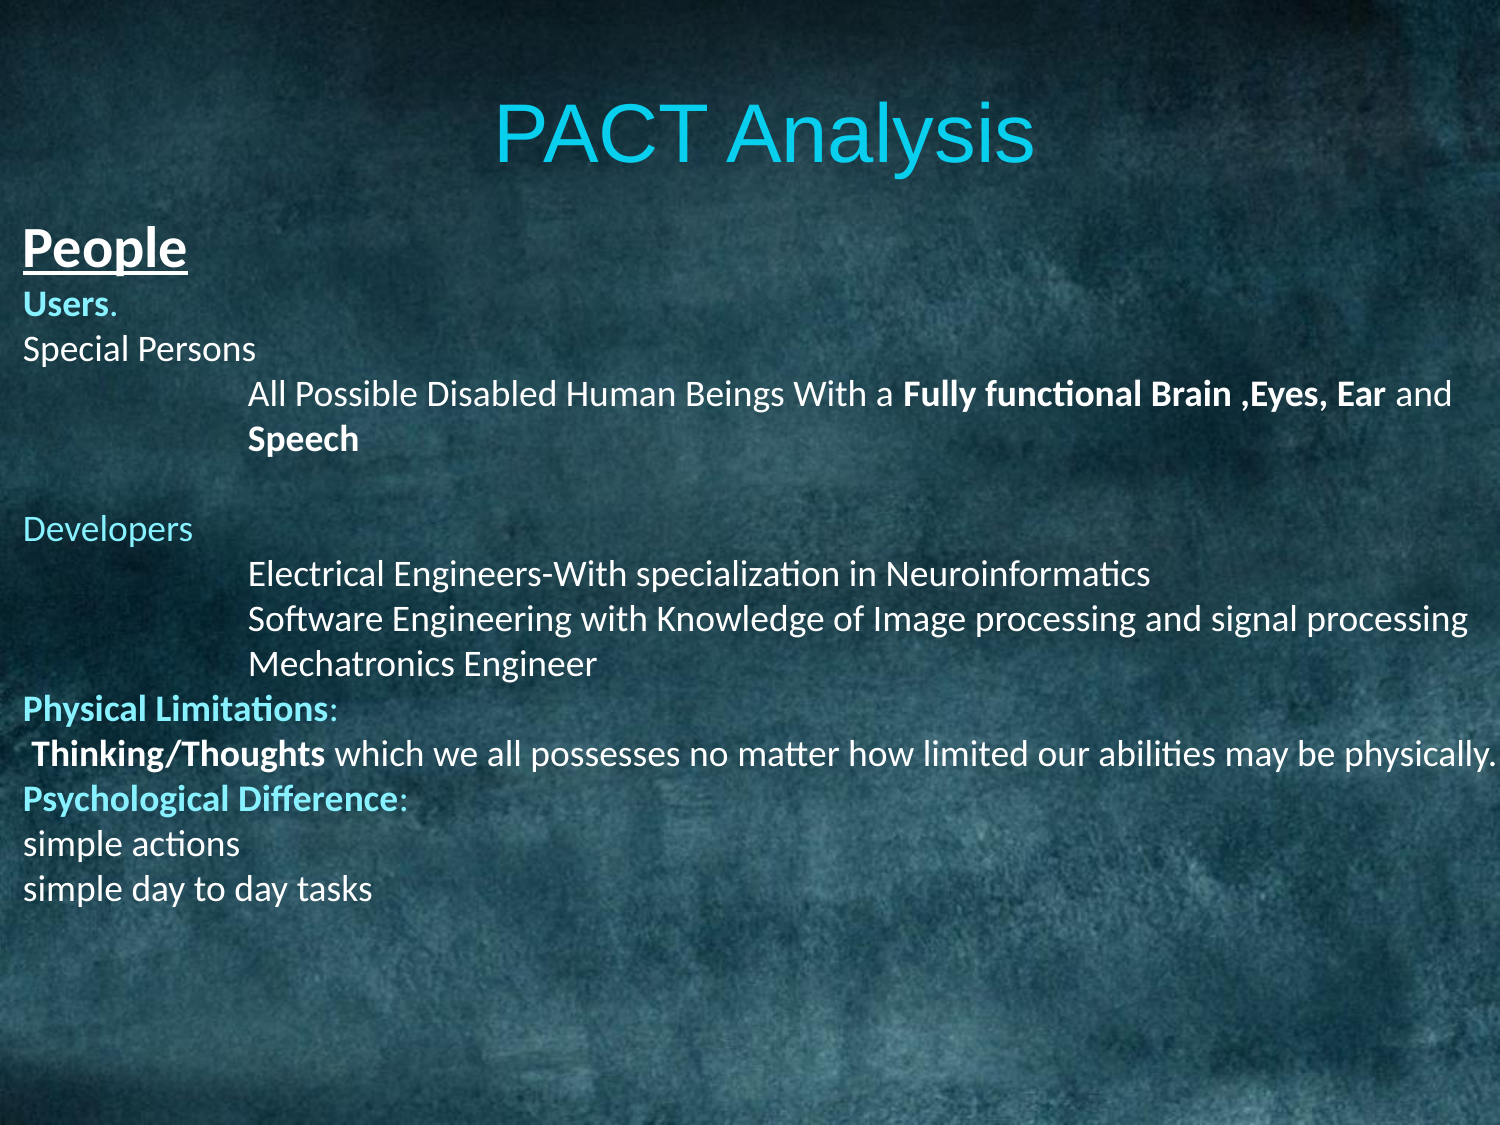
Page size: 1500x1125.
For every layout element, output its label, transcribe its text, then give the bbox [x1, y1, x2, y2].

text_box PACT Analysis [493, 71, 1015, 127]
picture [0, 0, 1500, 1125]
text_box People Users. Special Persons All Possible Disabled Human Beings With a Fully functional Brain ,Eyes, Ear and Speech Developers Electrical Engineers-With specialization in Neuroinformatics Software Engineering with Knowledge of Image processing and signal processing Mechatronics Engineer Physical Limitations: Thinking/Thoughts which we all possesses no matter how limited our abilities may be physically. Psychological Difference: simple actions simple day to day tasks [8, 201, 1500, 1052]
